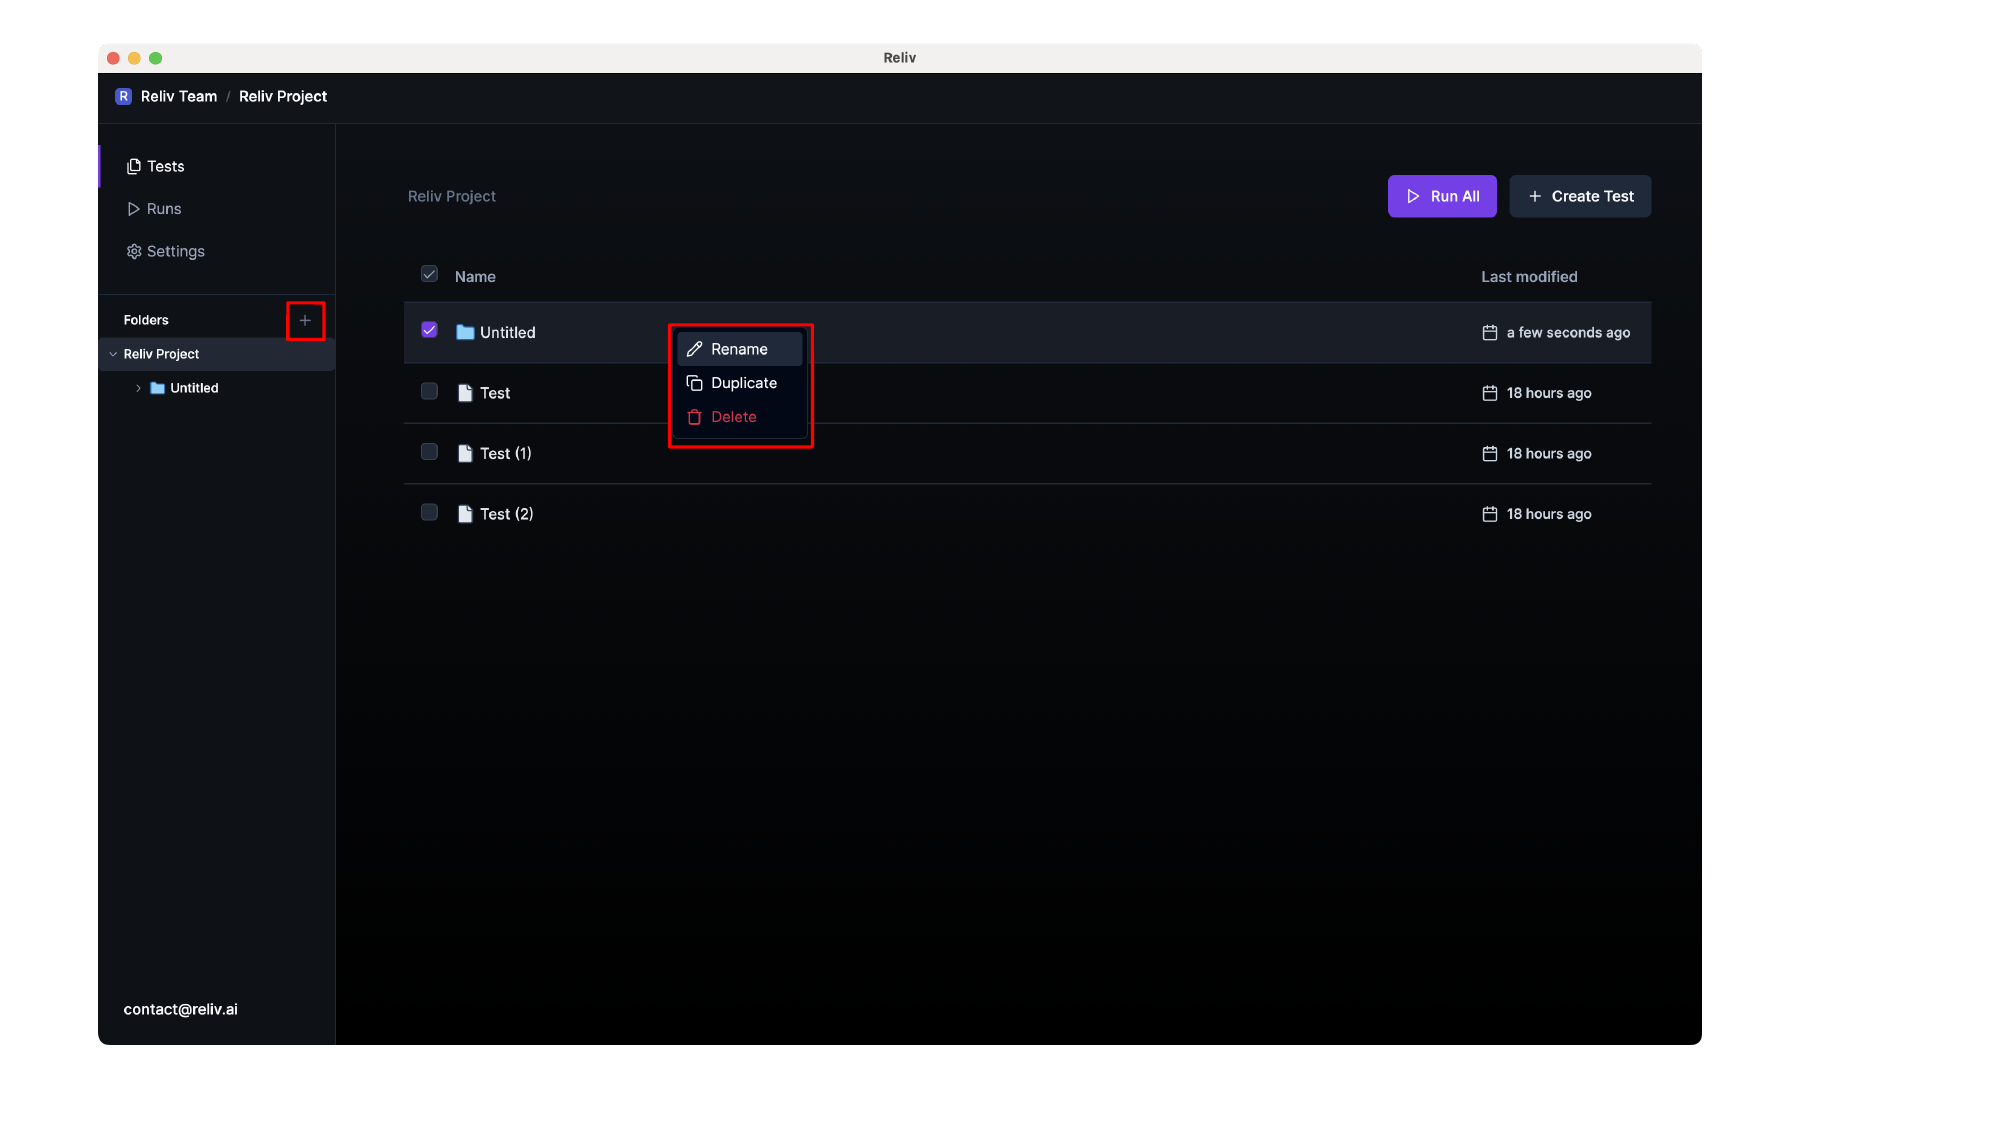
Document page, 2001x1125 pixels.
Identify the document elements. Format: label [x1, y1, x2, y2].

text_box [98, 43, 1701, 1045]
